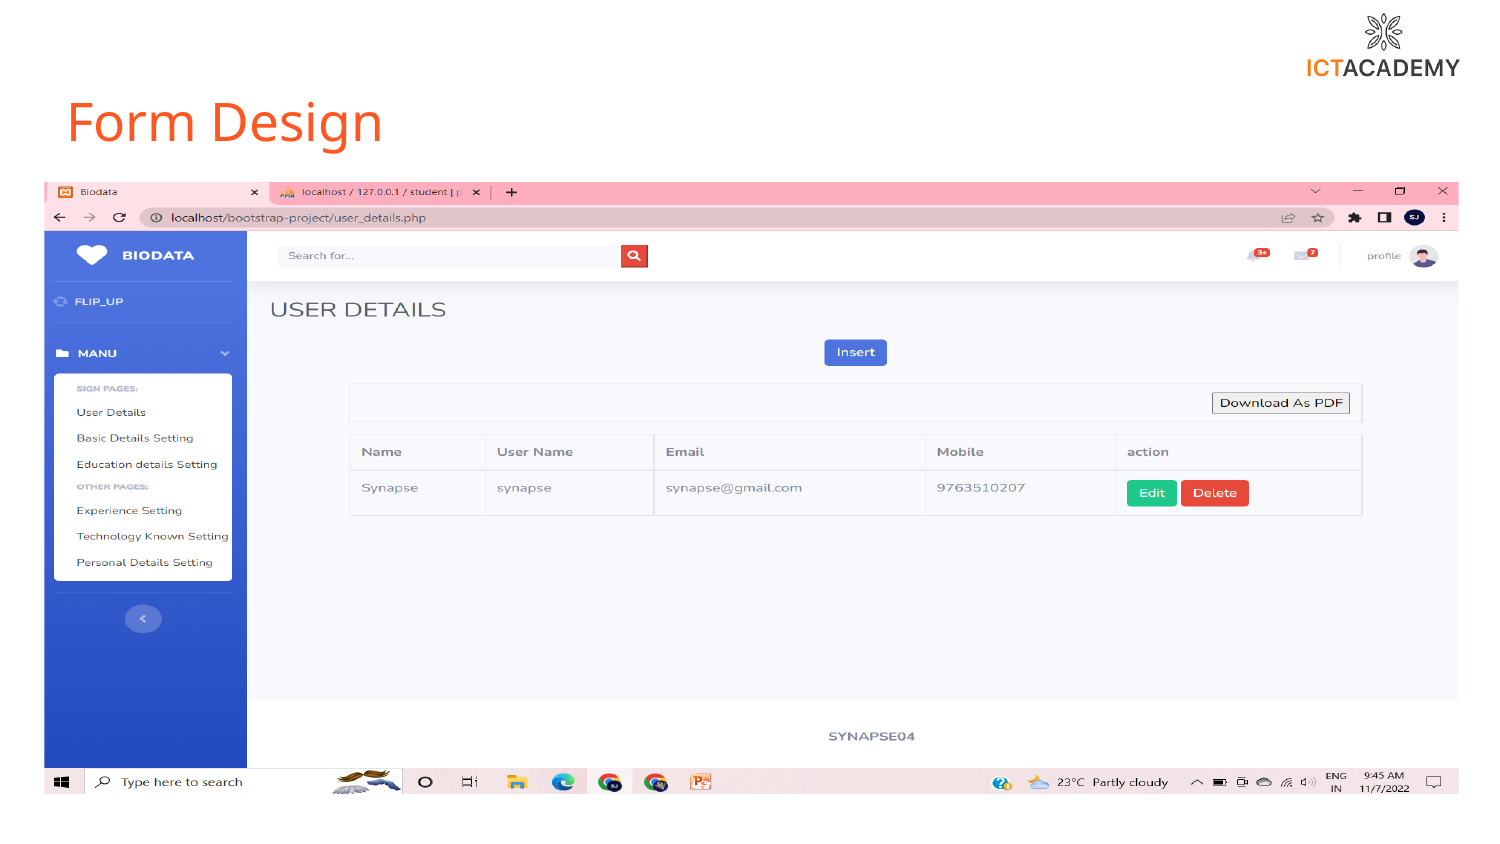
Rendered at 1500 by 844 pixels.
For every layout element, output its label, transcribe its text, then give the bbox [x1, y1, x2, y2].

picture [44, 181, 1459, 794]
title Form Design [51, 72, 1449, 167]
picture [1273, 5, 1494, 84]
